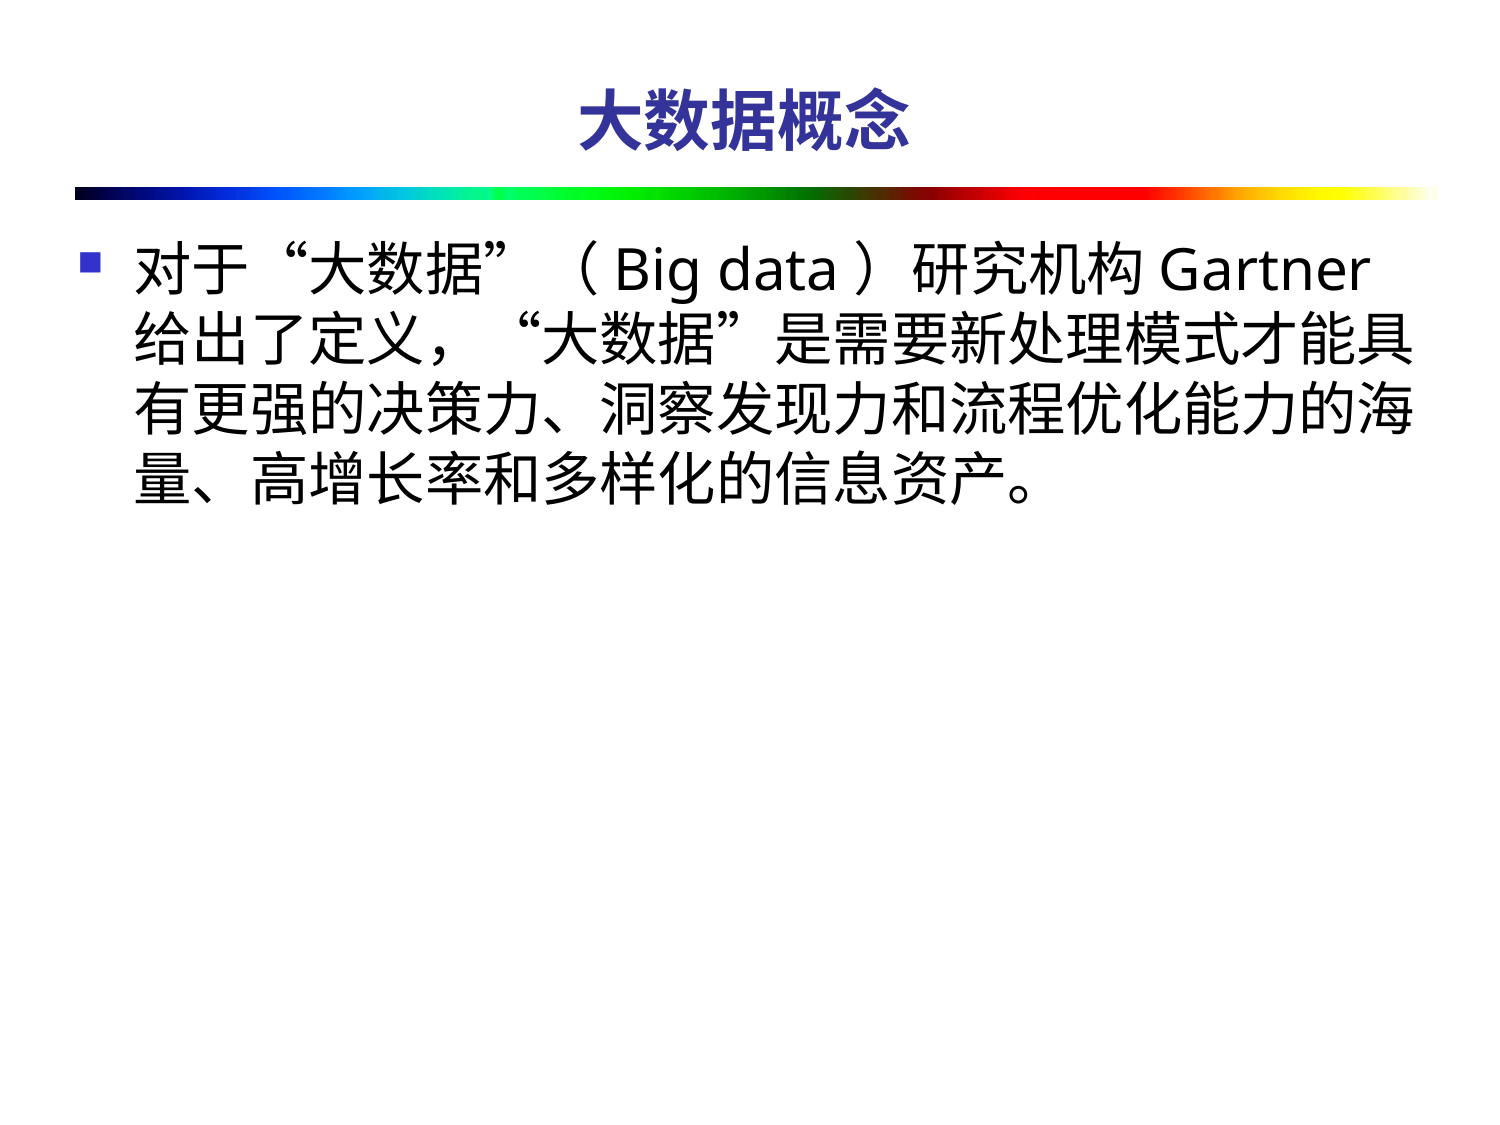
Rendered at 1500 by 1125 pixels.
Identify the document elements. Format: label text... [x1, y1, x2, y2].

picture [392, 187, 1438, 200]
picture [75, 187, 365, 200]
list 对于“大数据”（Big data）研究机构Gartner给出了定义，“大数据”是需要新处理模式才能具有更强的决策力、洞察发现力和流程优化能力的海量、高增长率和多样化的信息资产。 [62, 224, 1438, 1063]
title 大数据概念 [123, 66, 1365, 167]
